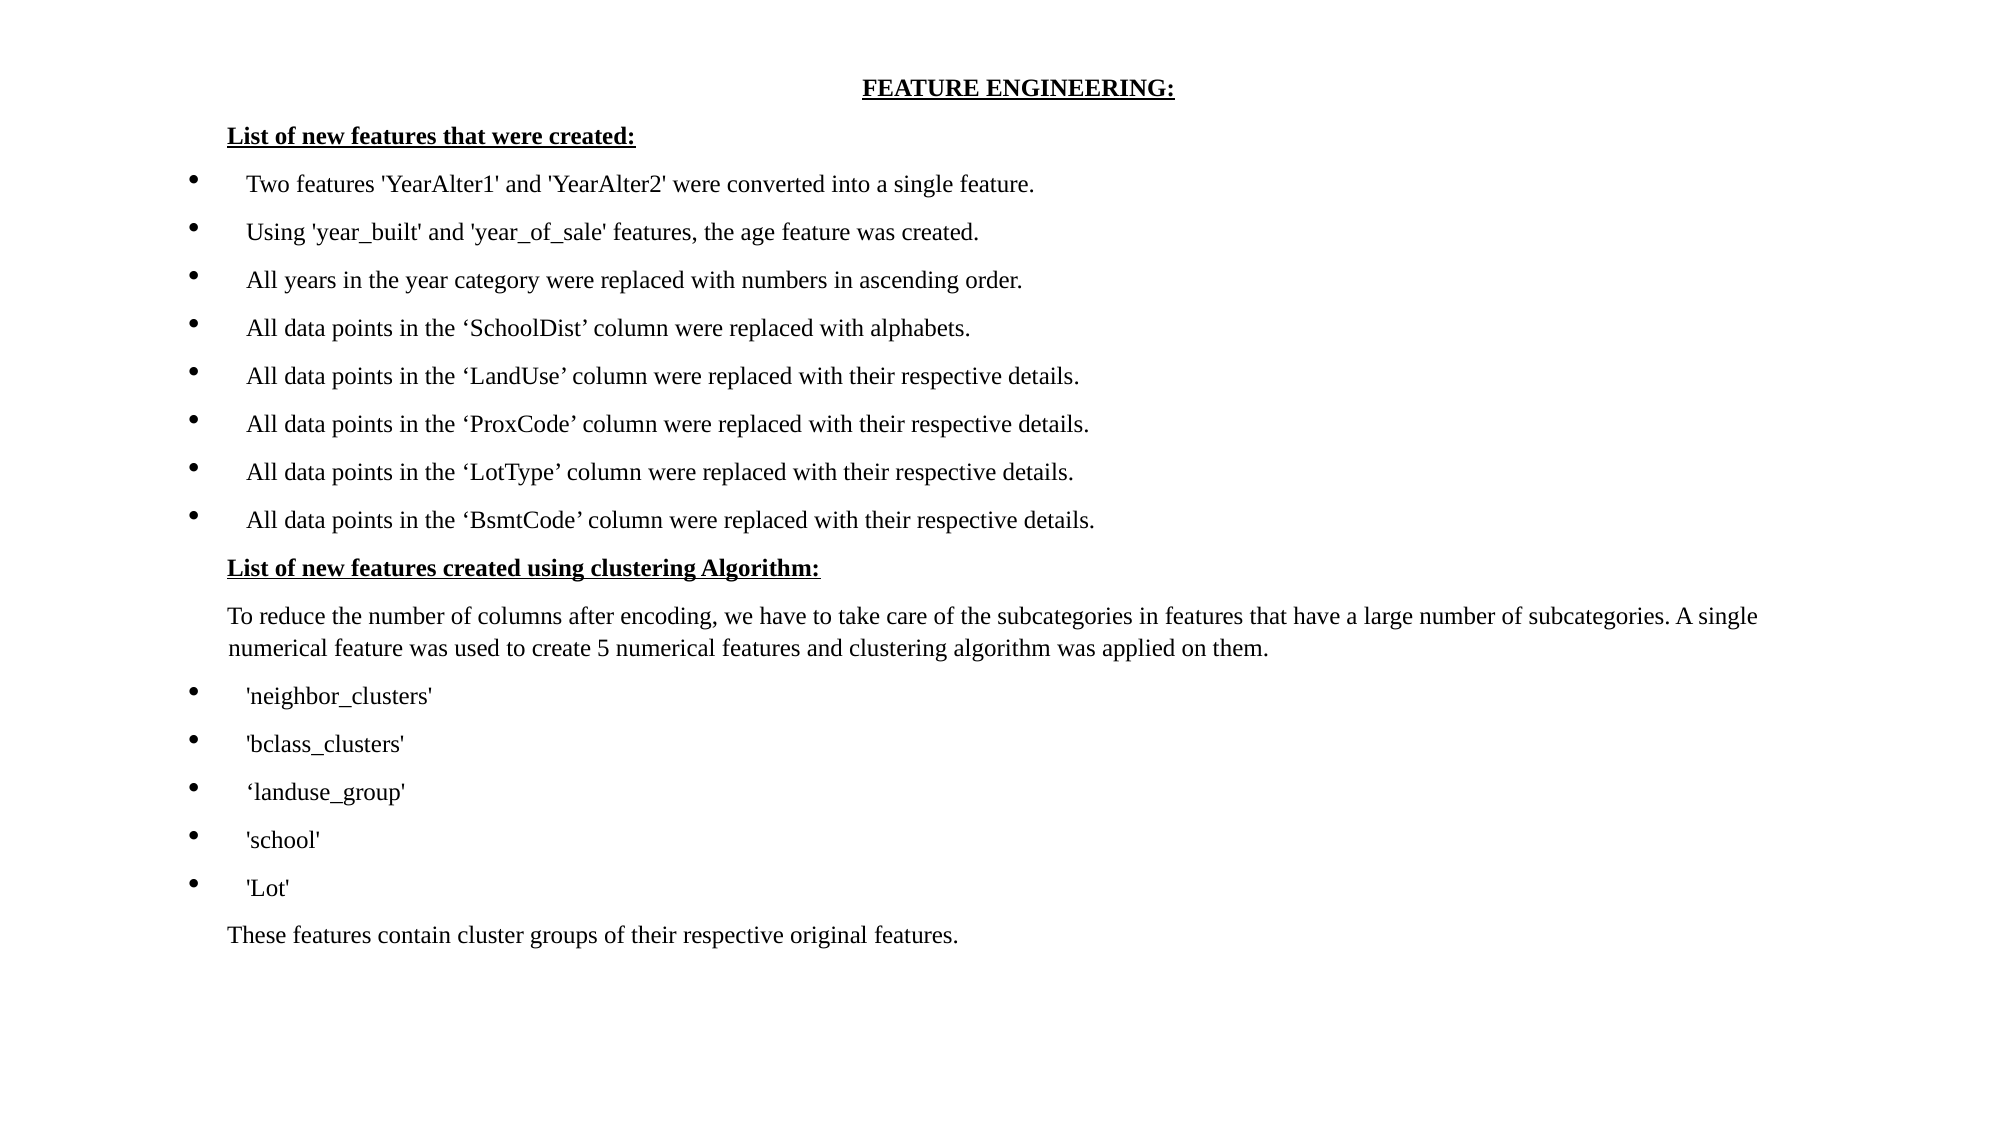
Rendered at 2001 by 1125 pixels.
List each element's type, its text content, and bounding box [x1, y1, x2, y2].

text_box FEATURE ENGINEERING: List of new features that were created: Two features 'YearAlter1' and 'YearAlter2' were converted into a single feature. Using 'year_built' and 'year_of_sale' features, the age feature was created. All years in the year category were replaced with numbers in ascending order. All data points in the ‘SchoolDist’ column were replaced with alphabets. All data points in the ‘LandUse’ column were replaced with their respective details. All data points in the ‘ProxCode’ column were replaced with their respective details. All data points in the ‘LotType’ column were replaced with their respective details. All data points in the ‘BsmtCode’ column were replaced with their respective details. List of new features created using clustering Algorithm: To reduce the number of columns after encoding, we have to take care of the subcategories in features that have a large number of subcategories. A single numerical feature was used to create 5 numerical features and clustering algorithm was applied on them. 'neighbor_clusters' 'bclass_clusters' ‘landuse_group' 'school' 'Lot' These features contain cluster groups of their respective original features. [174, 62, 1825, 1003]
